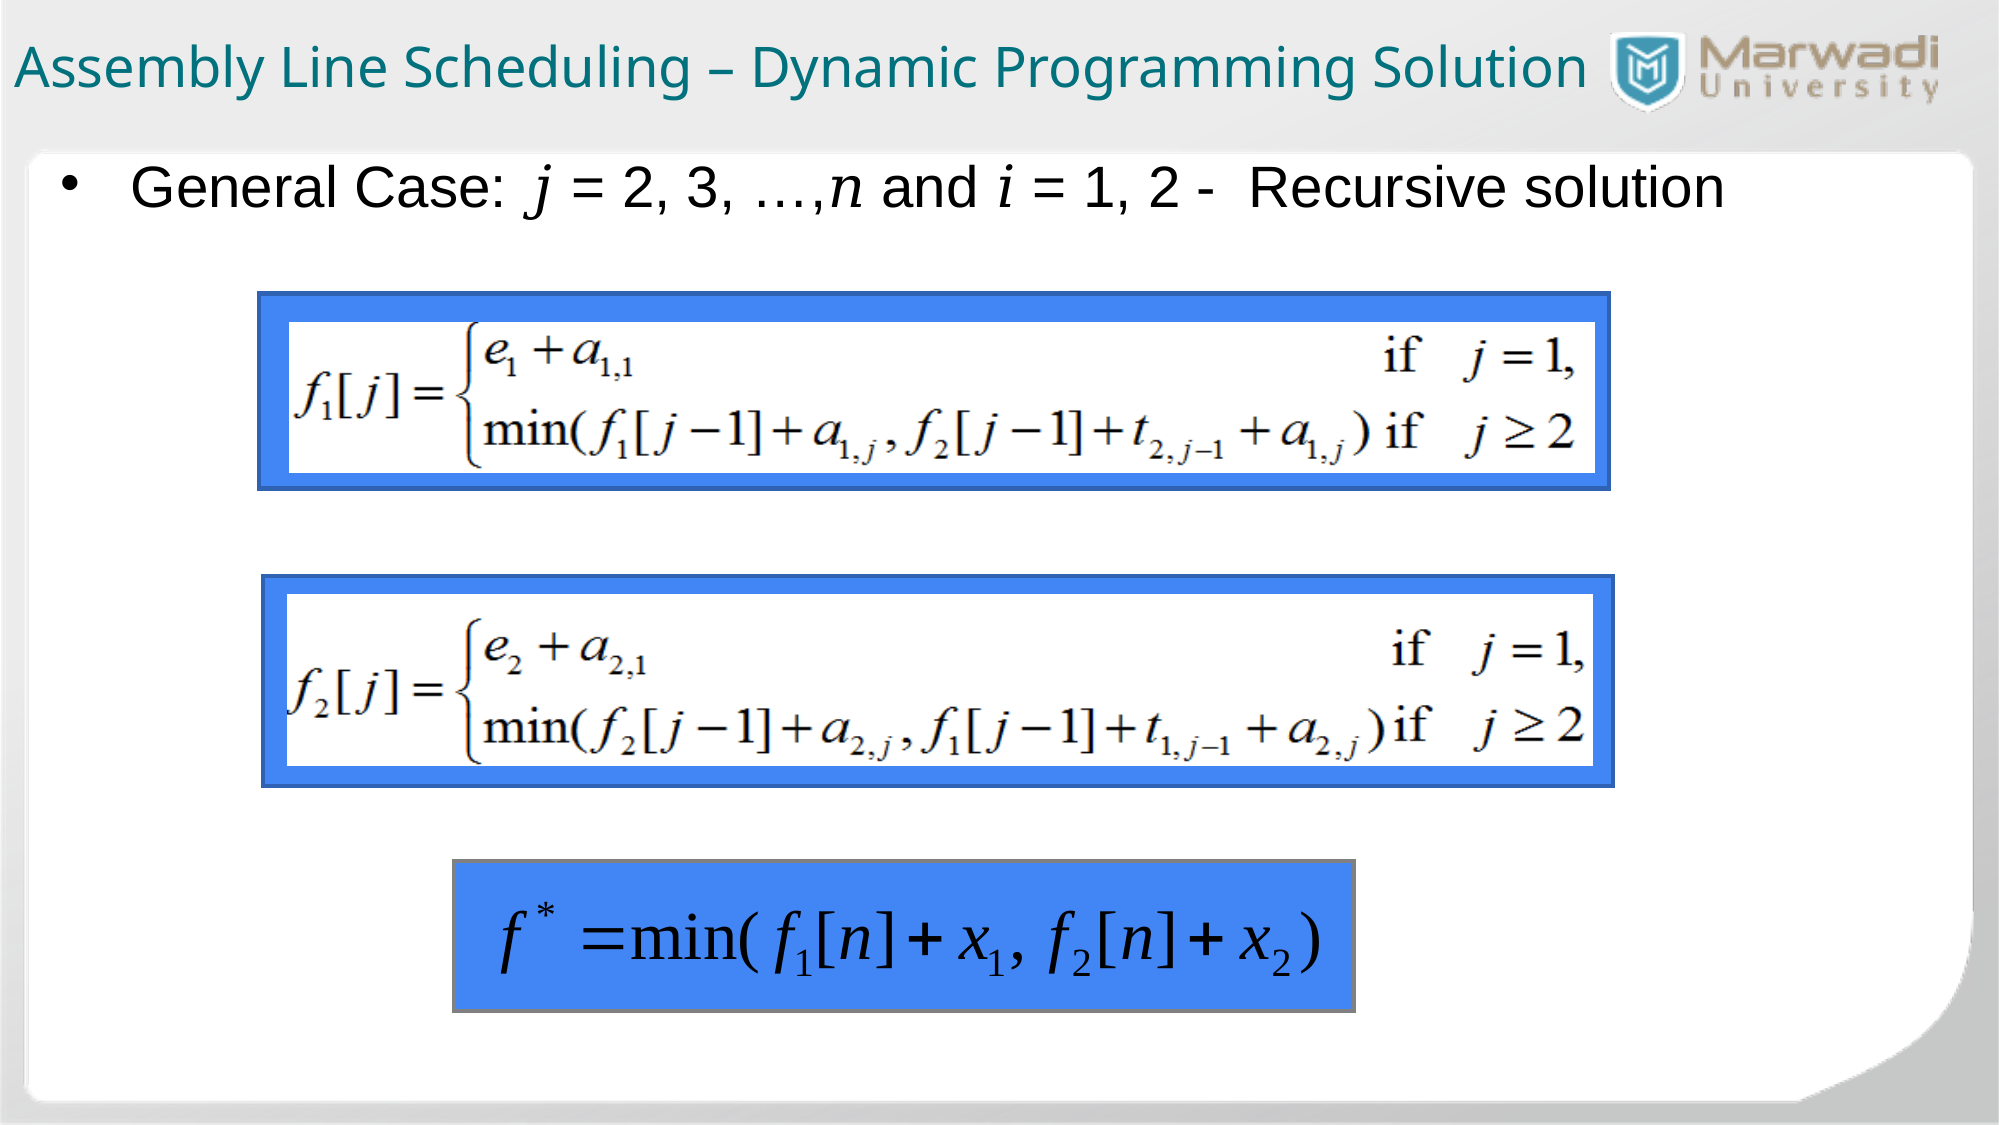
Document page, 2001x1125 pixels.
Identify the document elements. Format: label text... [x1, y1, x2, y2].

list General Case: 𝑗 = 2, 3, …,𝑛 and 𝑖 = 1, 2 - Recursive solution [36, 160, 1957, 1059]
title Assembly Line Scheduling – Dynamic Programming Solution [0, 0, 1626, 117]
picture [0, 0, 1999, 1125]
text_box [453, 861, 1355, 1012]
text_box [258, 293, 1610, 489]
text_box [262, 575, 1614, 786]
